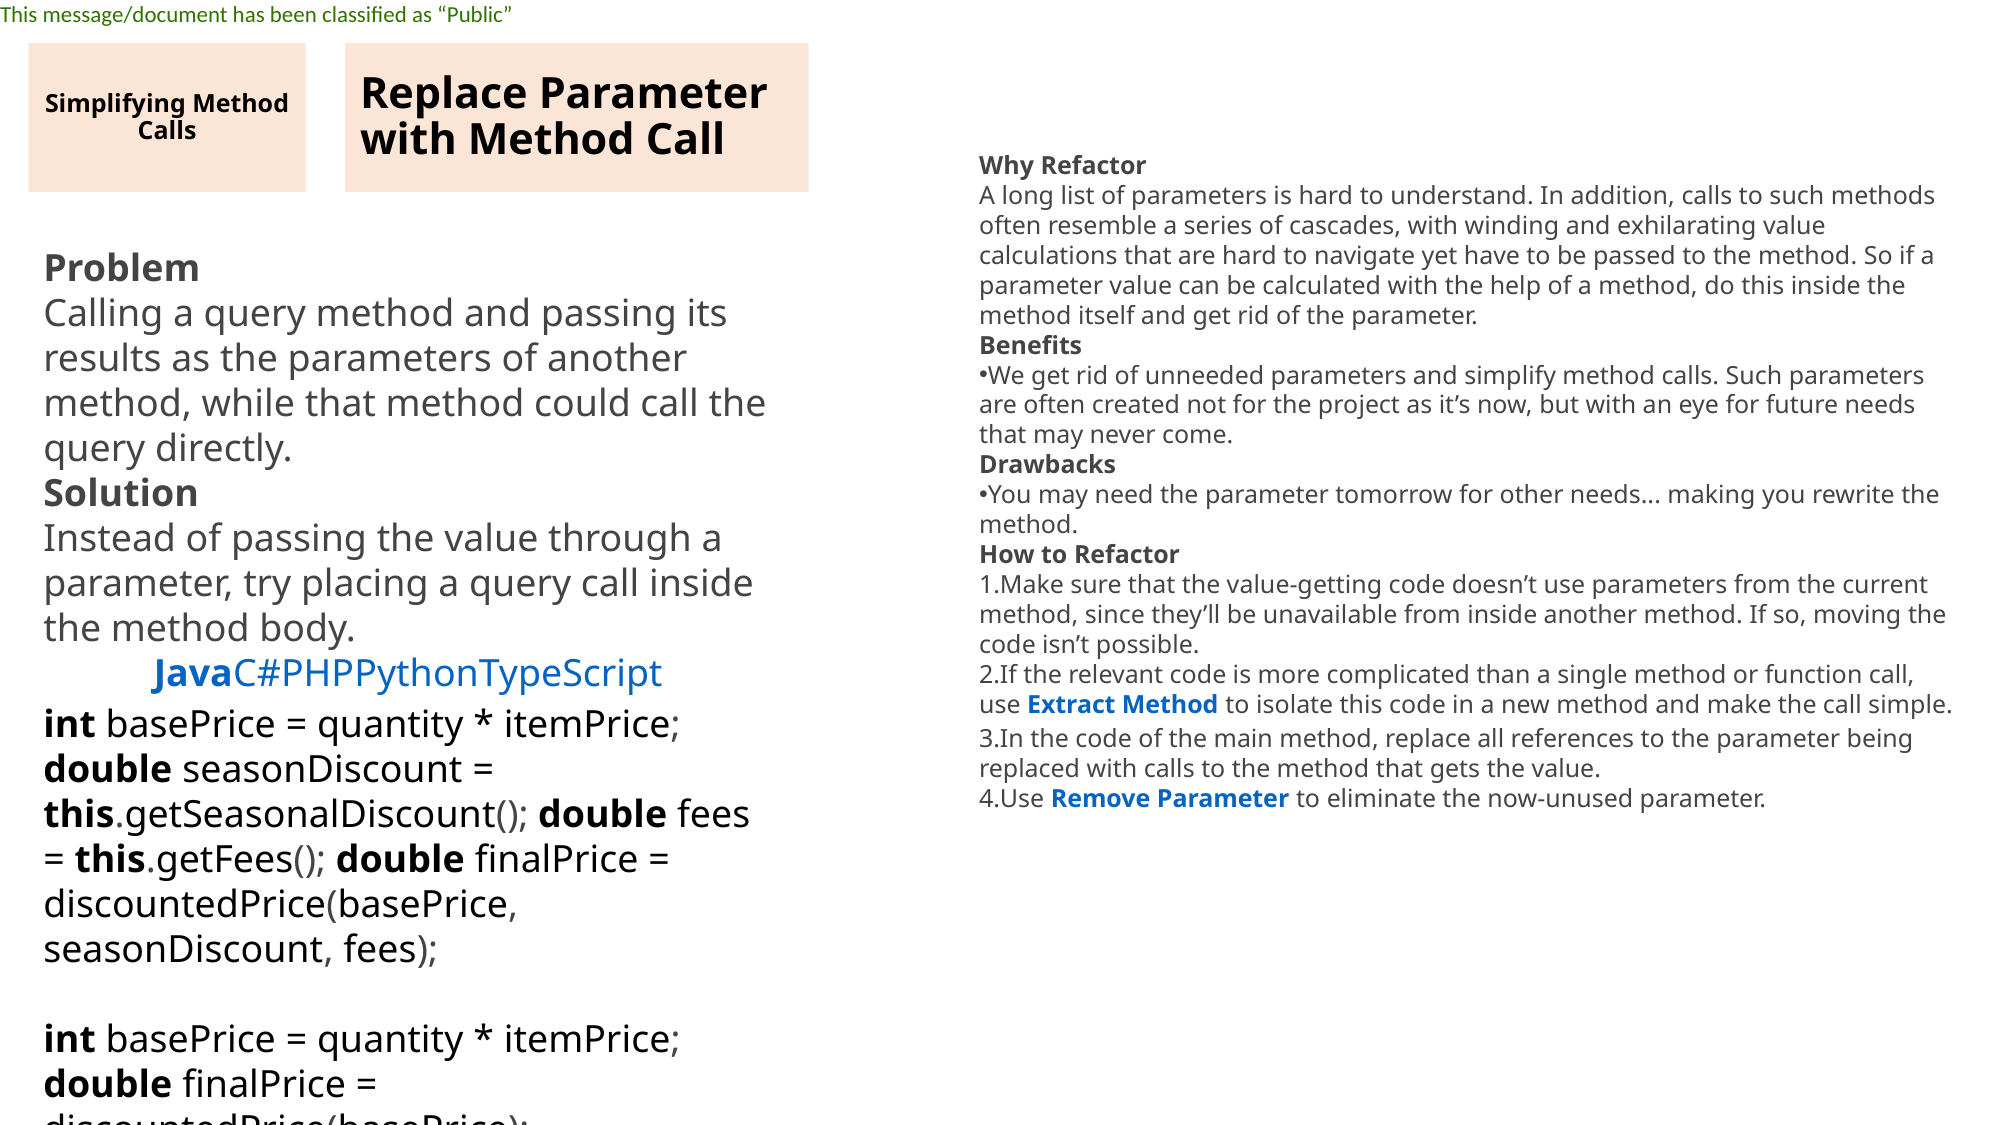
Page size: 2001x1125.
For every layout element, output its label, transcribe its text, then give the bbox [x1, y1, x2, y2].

text_box Replace Parameter with Method Call [345, 43, 809, 192]
text_box Why Refactor A long list of parameters is hard to understand. In addition, calls to such methods often resemble a series of cascades, with winding and exhilarating value calculations that are hard to navigate yet have to be passed to the method. So if a parameter value can be calculated with the help of a method, do this inside the method itself and get rid of the parameter. Benefits We get rid of unneeded parameters and simplify method calls. Such parameters are often created not for the project as it’s now, but with an eye for future needs that may never come. Drawbacks You may need the parameter tomorrow for other needs... making you rewrite the method. How to Refactor Make sure that the value-getting code doesn’t use parameters from the current method, since they’ll be unavailable from inside another method. If so, moving the code isn’t possible. If the relevant code is more complicated than a single method or function call, use Extract Method to isolate this code in a new method and make the call simple. In the code of the main method, replace all references to the parameter being replaced with calls to the method that gets the value. Use Remove Parameter to eliminate the now-unused parameter. [964, 142, 1972, 824]
text_box Simplifying Method Calls [28, 43, 306, 192]
text_box Problem Calling a query method and passing its results as the parameters of another method, while that method could call the query directly. Solution Instead of passing the value through a parameter, try placing a query call inside the method body. JavaC#PHPPythonTypeScript int basePrice = quantity * itemPrice; double seasonDiscount = this.getSeasonalDiscount(); double fees = this.getFees(); double finalPrice = discountedPrice(basePrice, seasonDiscount, fees); int basePrice = quantity * itemPrice; double finalPrice = discountedPrice(basePrice); [28, 236, 788, 1125]
